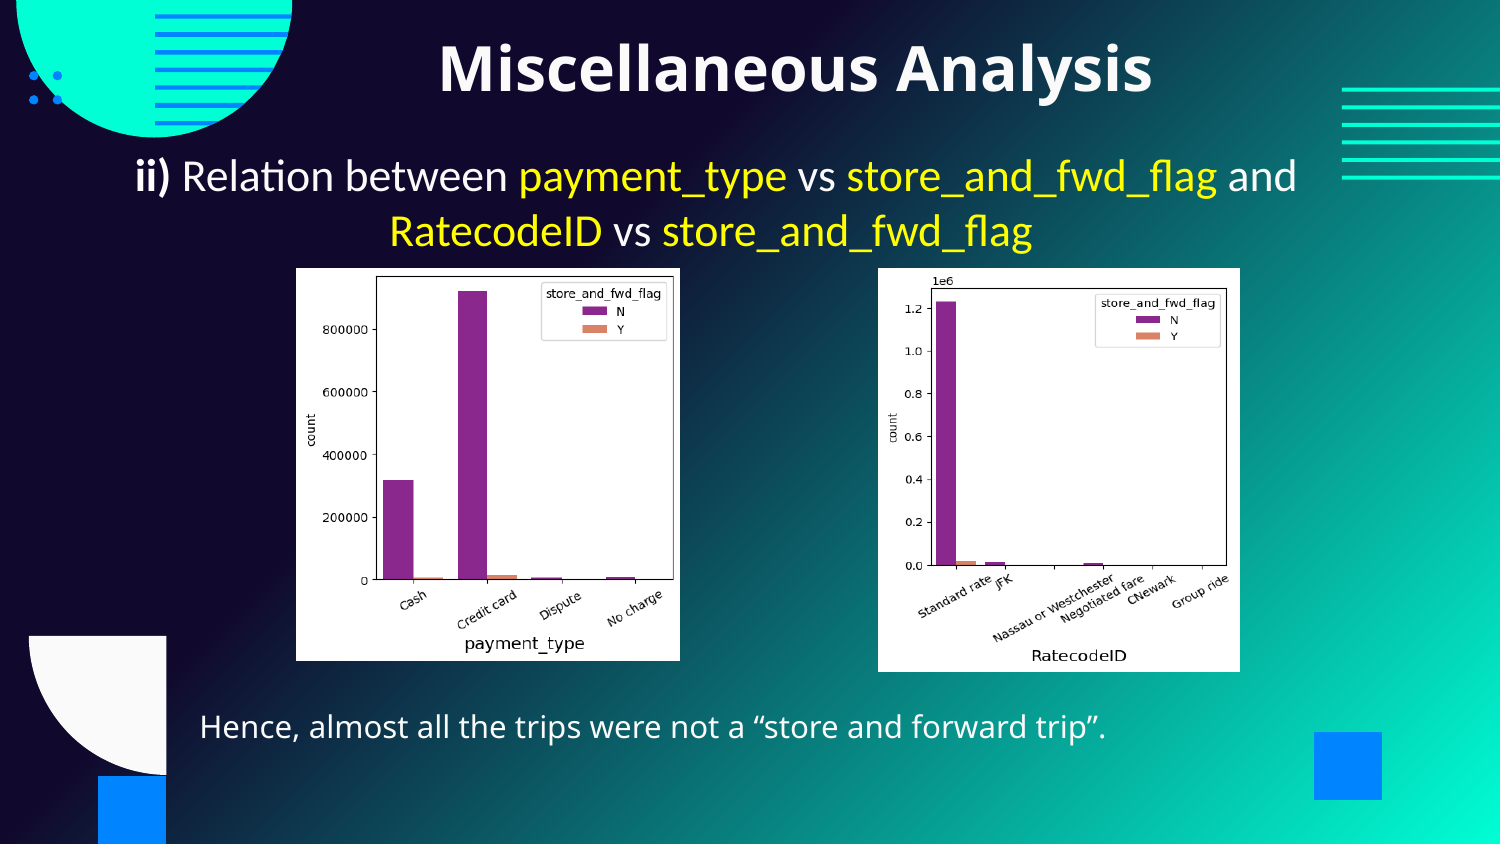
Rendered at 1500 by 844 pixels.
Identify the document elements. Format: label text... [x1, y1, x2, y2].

text_box ii) Relation between payment_type vs store_and_fwd_flag and RatecodeID vs store_and_fwd_flag [84, 151, 1349, 305]
title Miscellaneous Analysis [164, 19, 1428, 114]
picture [877, 268, 1240, 672]
picture [296, 268, 680, 662]
text_box Hence, almost all the trips were not a “store and forward trip”. [184, 692, 1316, 836]
